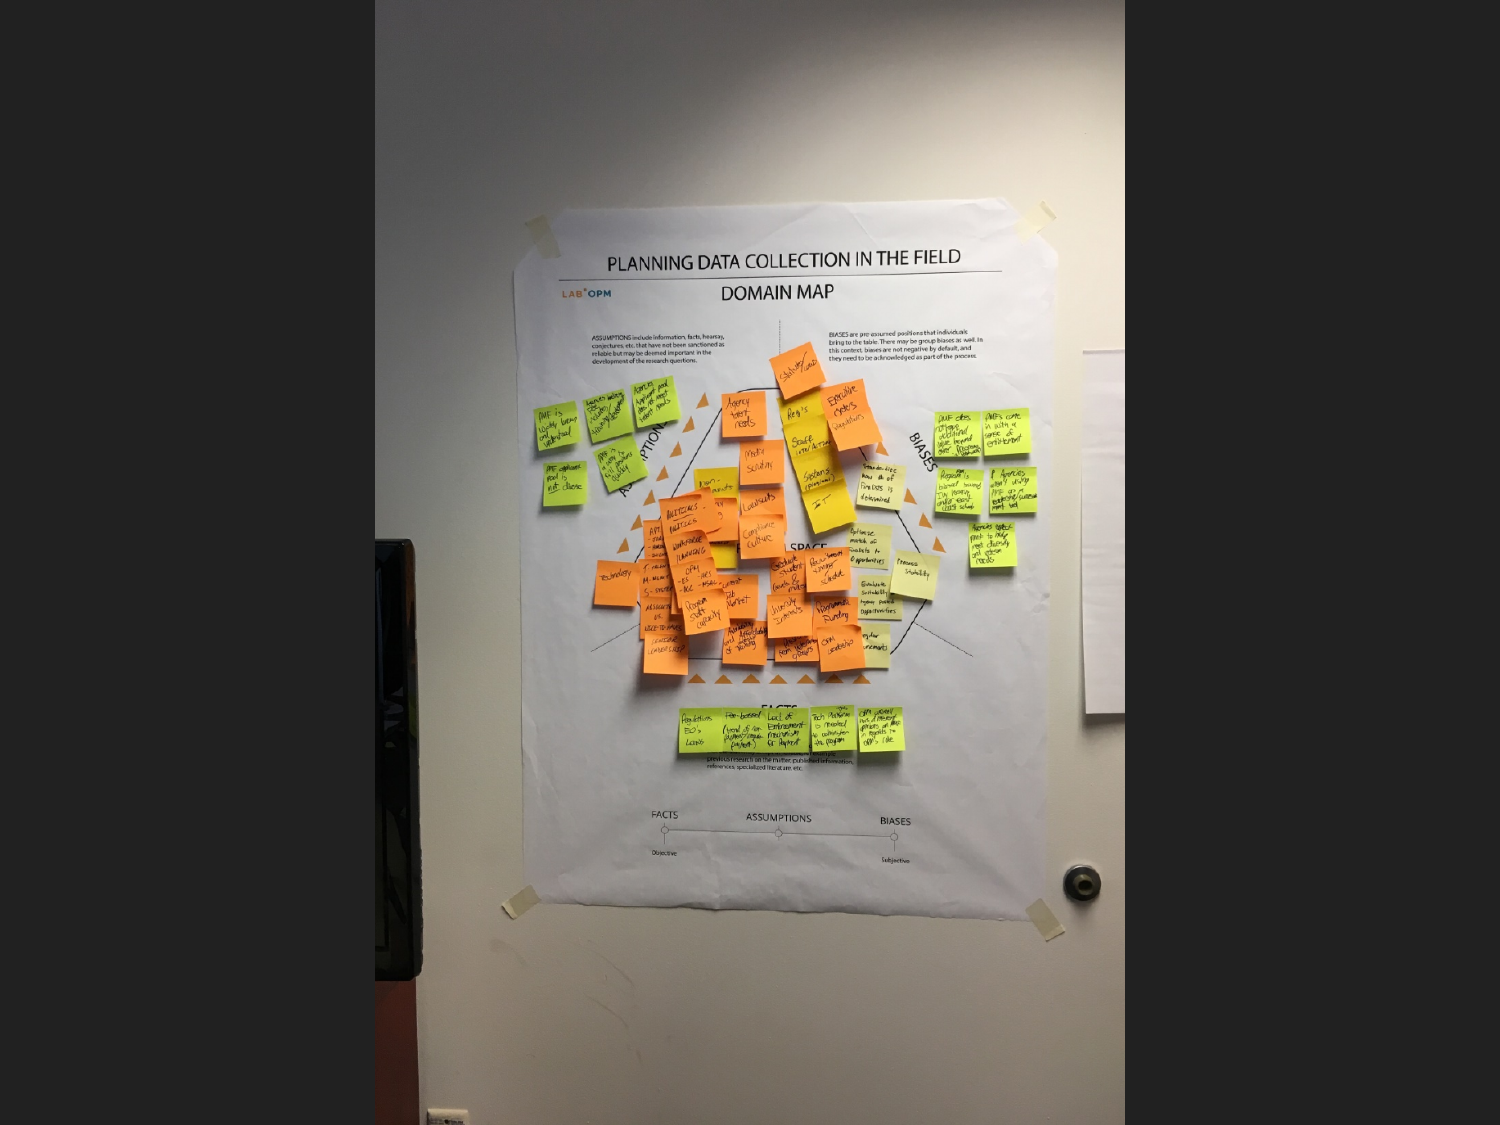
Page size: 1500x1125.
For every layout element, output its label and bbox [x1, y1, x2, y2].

picture [187, 0, 1313, 1124]
